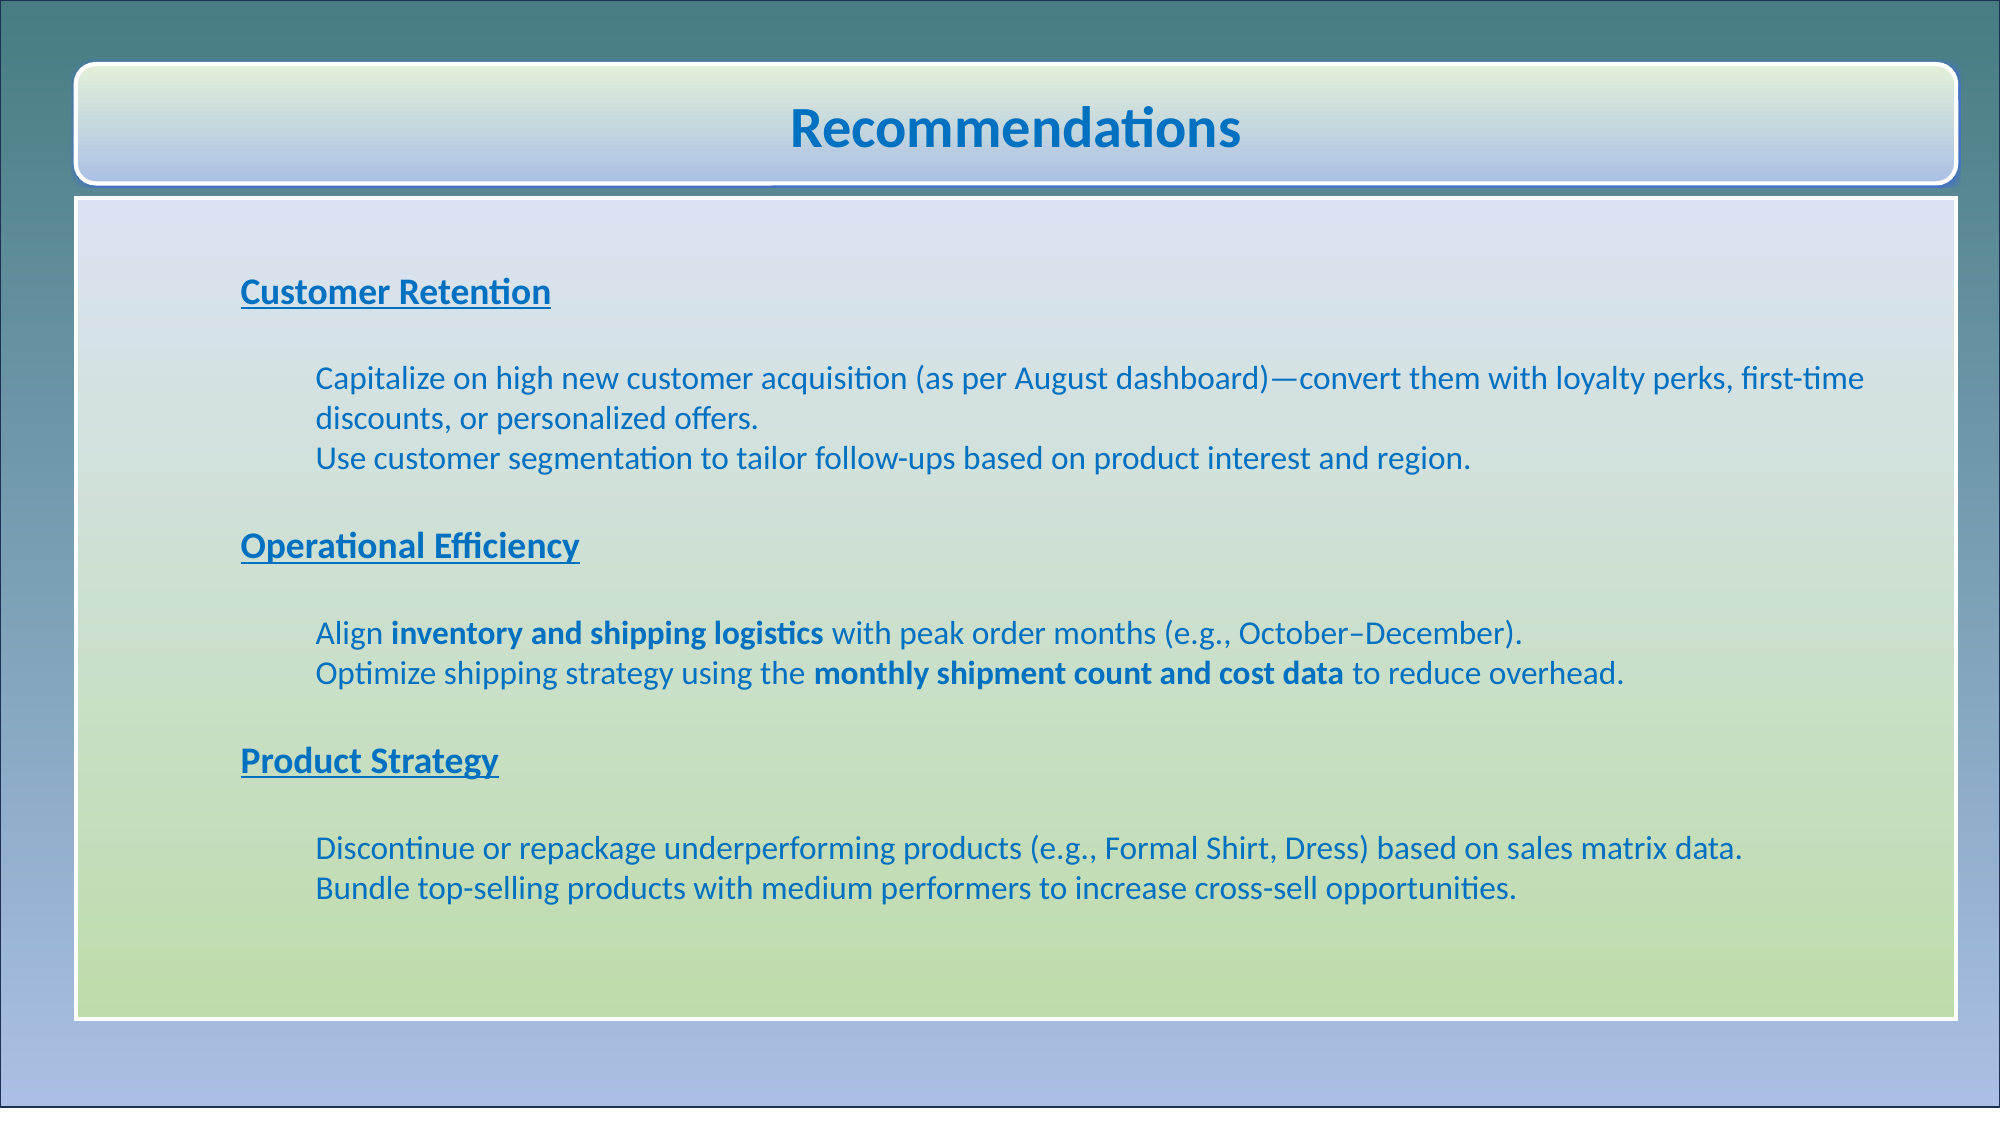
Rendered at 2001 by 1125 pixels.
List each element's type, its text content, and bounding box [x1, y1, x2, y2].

text_box [0, 0, 2000, 1108]
text_box Customer Retention Capitalize on high new customer acquisition (as per August dashboard)—convert them with loyalty perks, first-time discounts, or personalized offers. Use customer segmentation to tailor follow-ups based on product interest and region. Operational Efficiency Align inventory and shipping logistics with peak order months (e.g., October–December). Optimize shipping strategy using the monthly shipment count and cost data to reduce overhead. Product Strategy Discontinue or repackage underperforming products (e.g., Formal Shirt, Dress) based on sales matrix data. Bundle top-selling products with medium performers to increase cross-sell opportunities. [75, 197, 1957, 1020]
text_box Recommendations [74, 62, 1958, 185]
